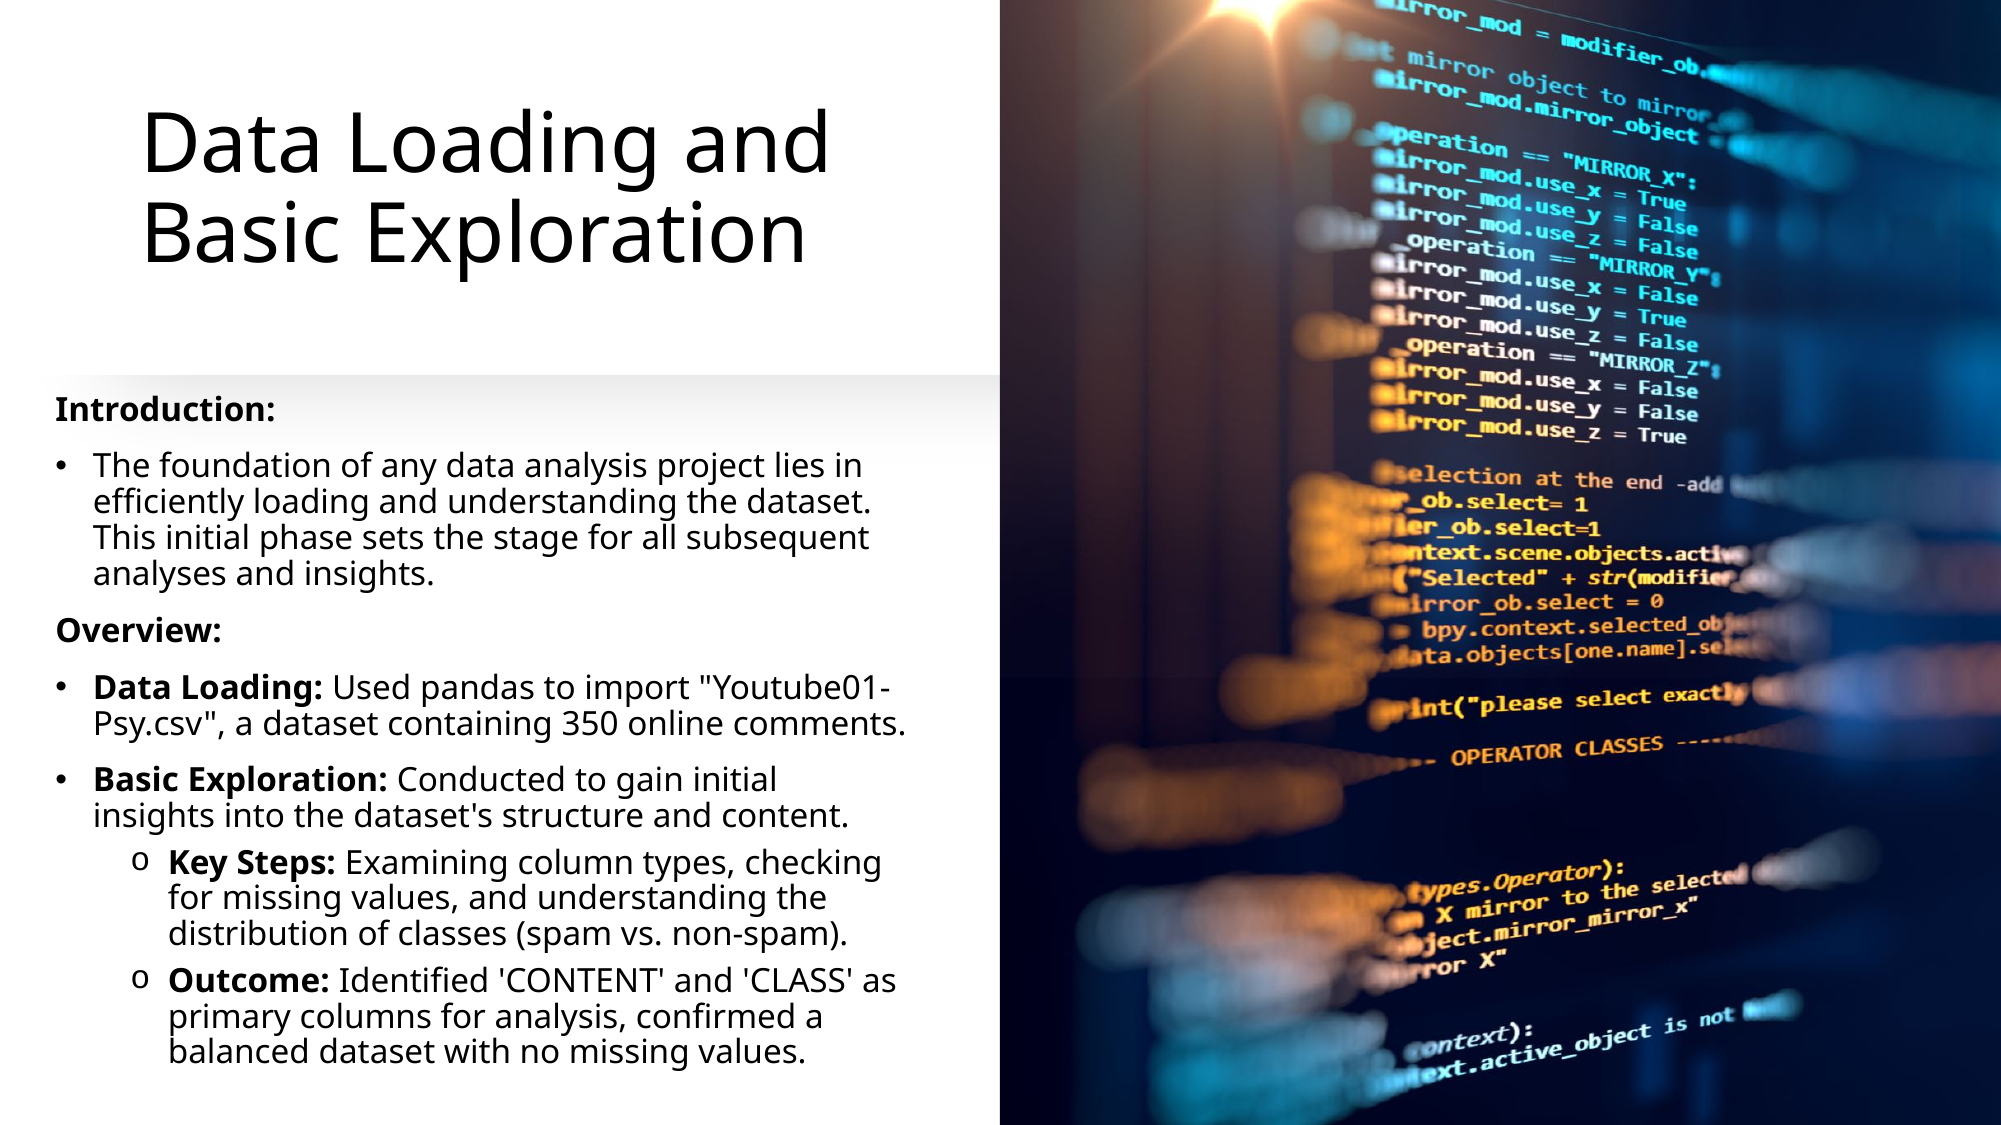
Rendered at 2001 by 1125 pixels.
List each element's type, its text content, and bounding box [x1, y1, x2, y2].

list Introduction: The foundation of any data analysis project lies in efficiently loading and understanding the dataset. This initial phase sets the stage for all subsequent analyses and insights. Overview: Data Loading: Used pandas to import "Youtube01-Psy.csv", a dataset containing 350 online comments. Basic Exploration: Conducted to gain initial insights into the dataset's structure and content. Key Steps: Examining column types, checking for missing values, and understanding the distribution of classes (spam vs. non-spam). Outcome: Identified 'CONTENT' and 'CLASS' as primary columns for analysis, confirmed a balanced dataset with no missing values. [40, 420, 925, 1094]
picture [999, 0, 2001, 1125]
title Data Loading and Basic Exploration [124, 57, 888, 324]
text_box [0, 376, 999, 1125]
picture [1711, 69, 1727, 78]
text_box [0, 0, 999, 376]
